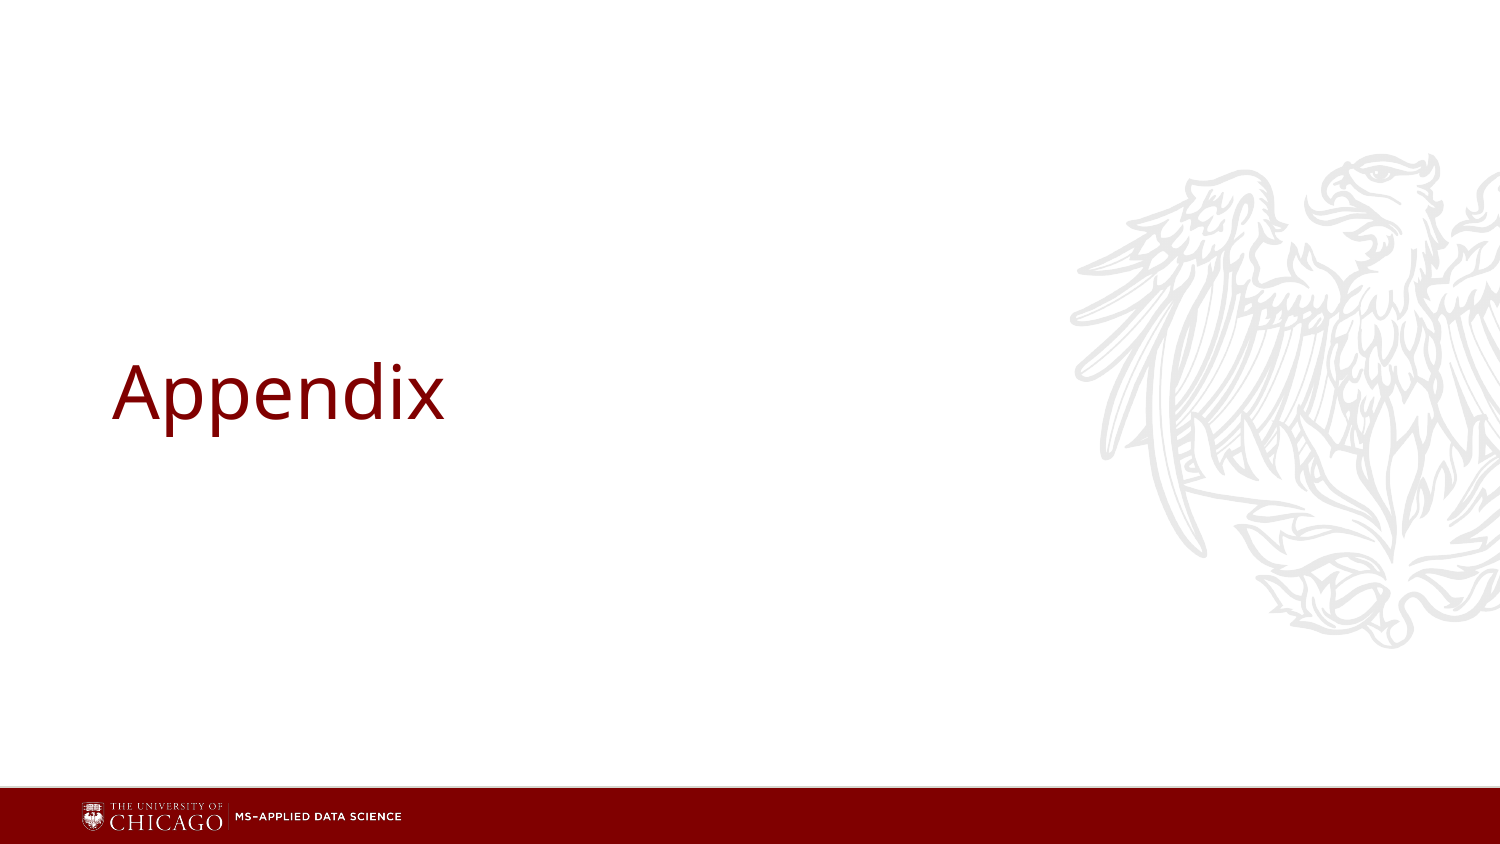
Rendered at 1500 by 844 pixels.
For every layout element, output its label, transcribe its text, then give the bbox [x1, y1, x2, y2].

title Appendix [112, 147, 800, 442]
picture [66, 787, 416, 844]
